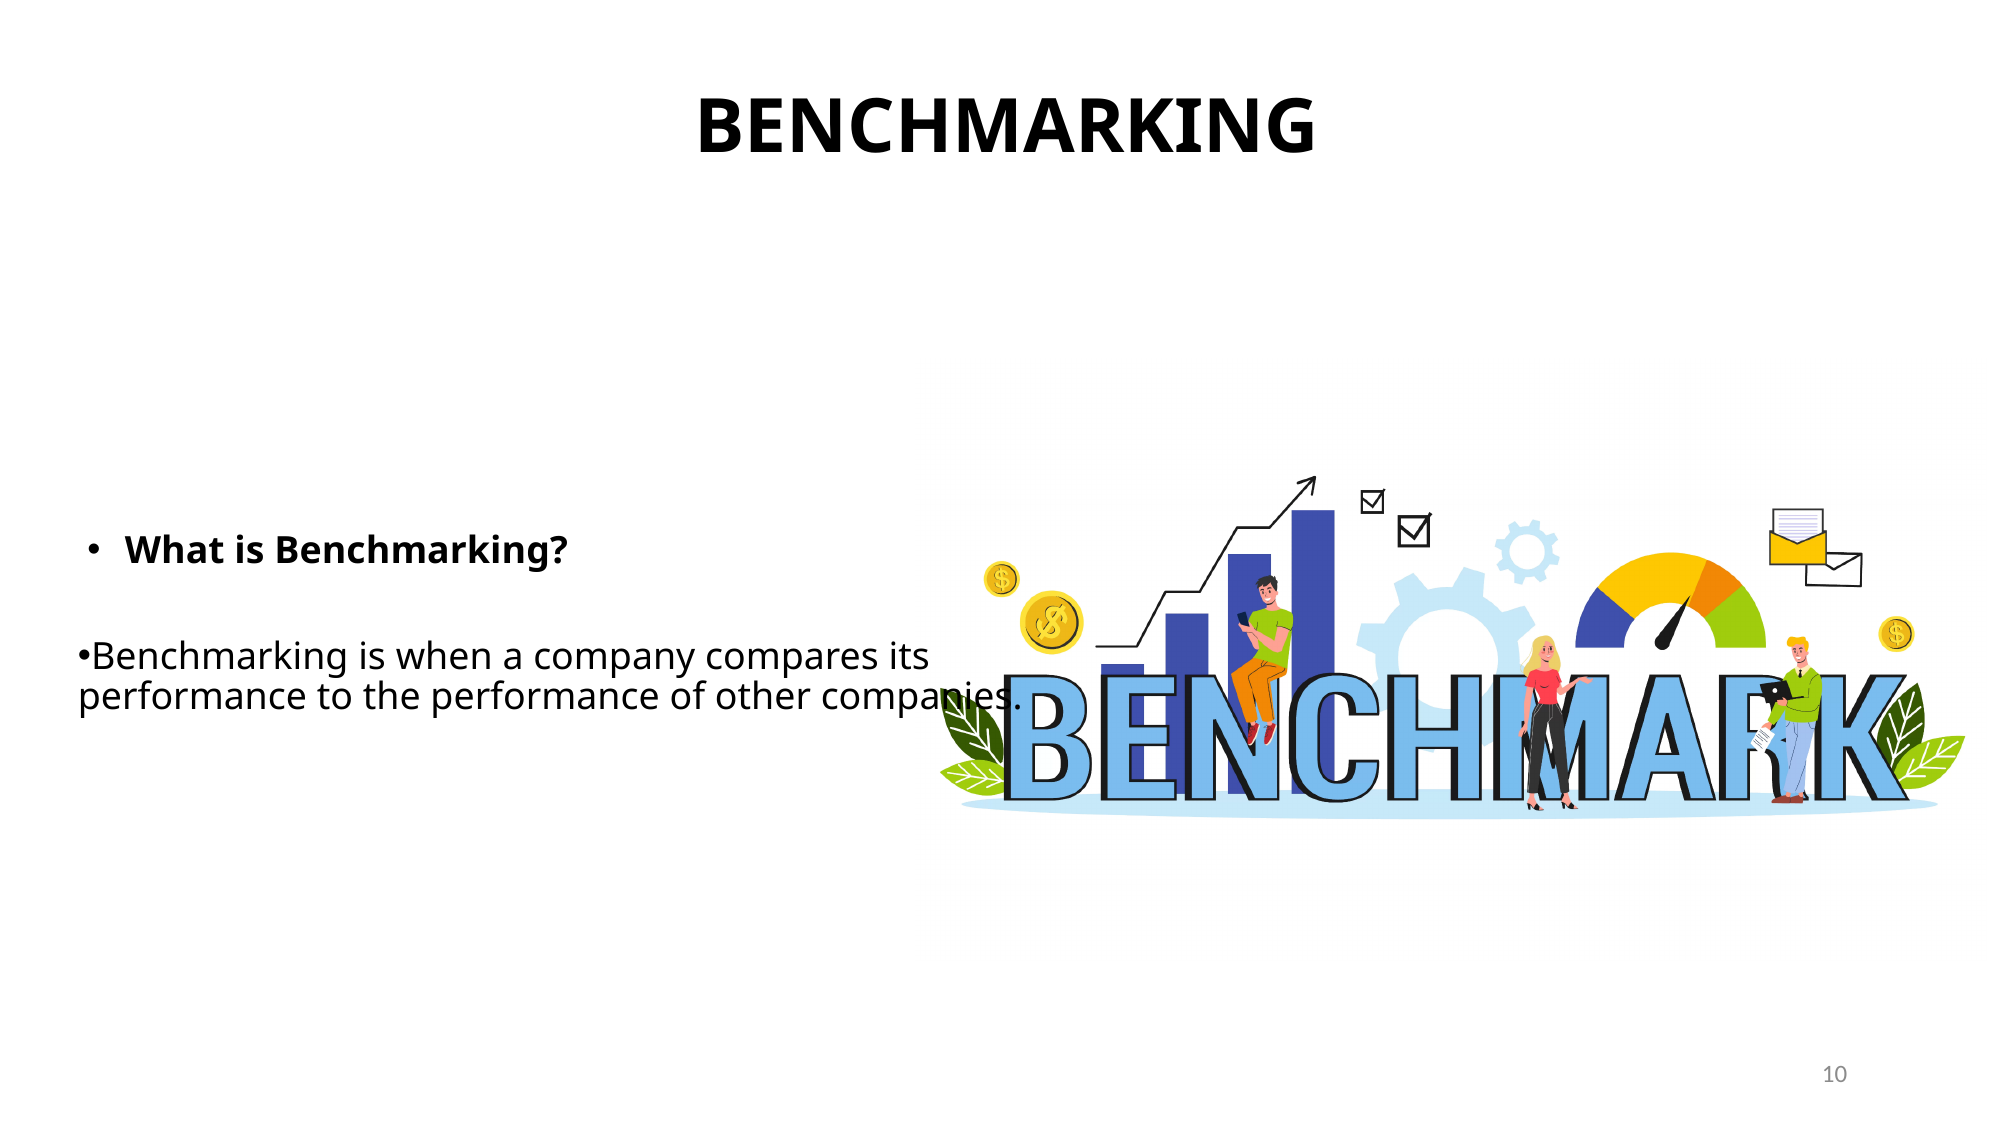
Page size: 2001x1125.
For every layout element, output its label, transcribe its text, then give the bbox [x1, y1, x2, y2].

text_box BENCHMARKING [380, 69, 1633, 175]
picture [915, 358, 1987, 961]
text_box What is Benchmarking? Benchmarking is when a company compares its performance to the performance of other companies. [62, 360, 1046, 963]
slide_number 10 [1412, 1042, 1863, 1103]
text_box STANDARD AND BENCHMARKING [143, 49, 1863, 215]
